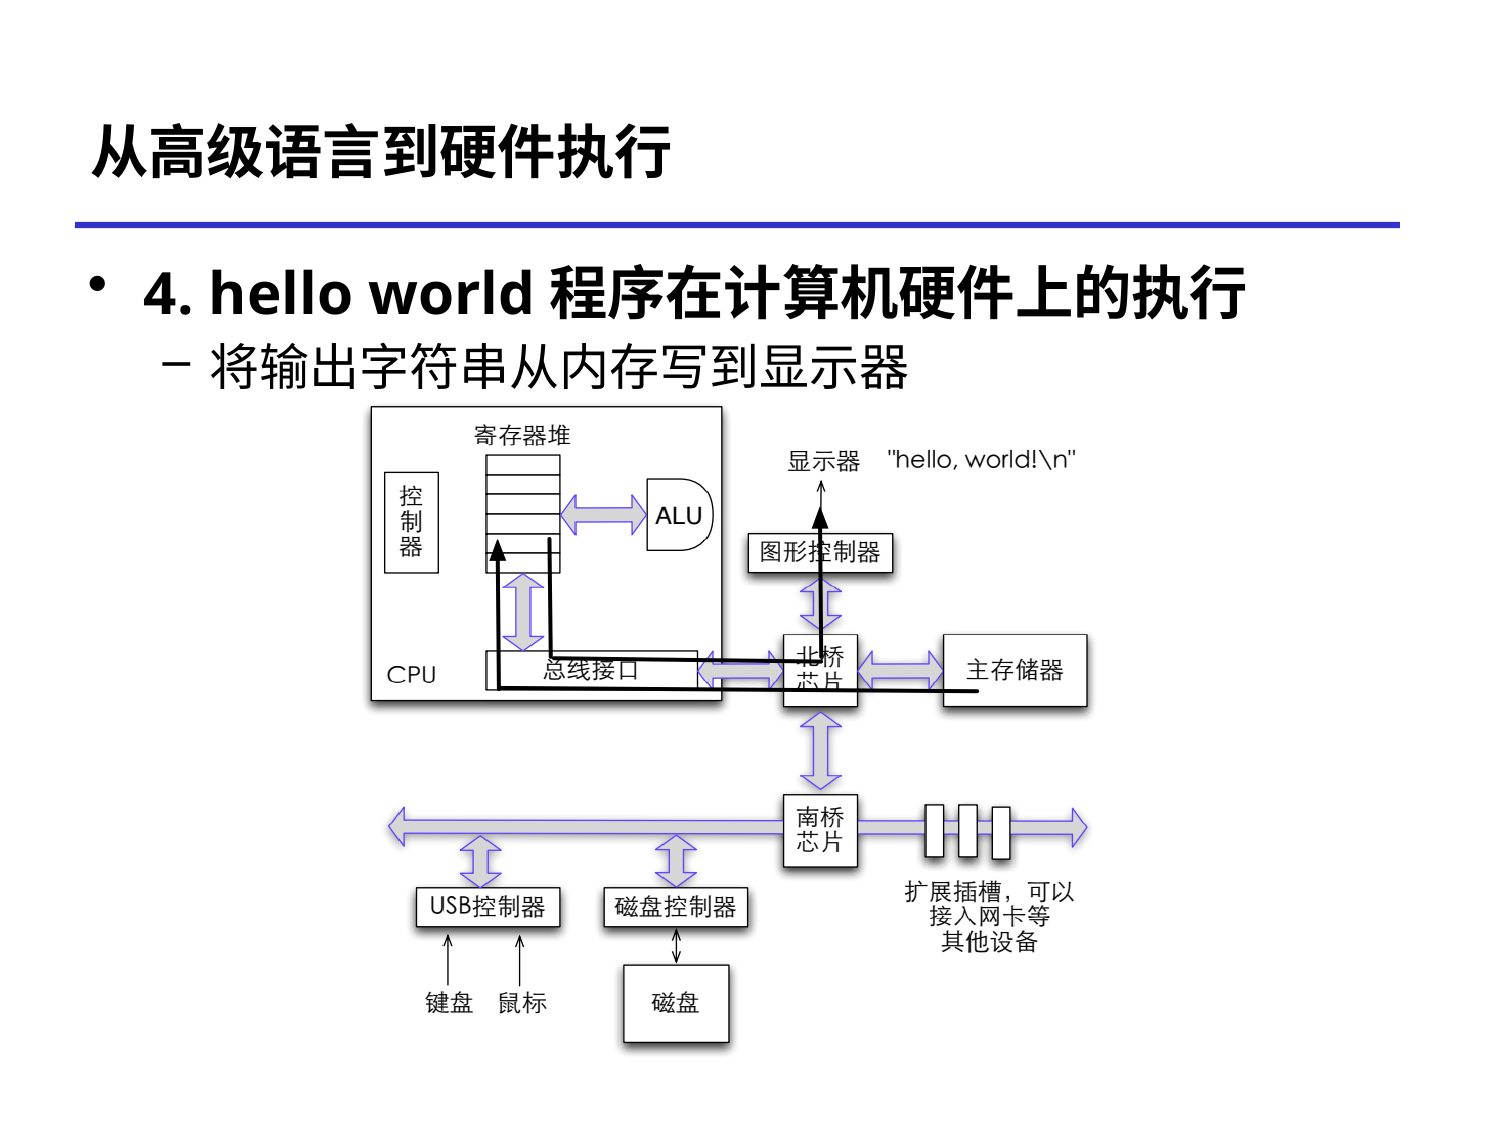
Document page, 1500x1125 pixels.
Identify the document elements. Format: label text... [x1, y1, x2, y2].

title 从高级语言到硬件执行 [75, 75, 1400, 225]
list 4. hello world程序在计算机硬件上的执行 将输出字符串从内存写到显示器 [72, 248, 1477, 924]
picture [355, 396, 1101, 1060]
